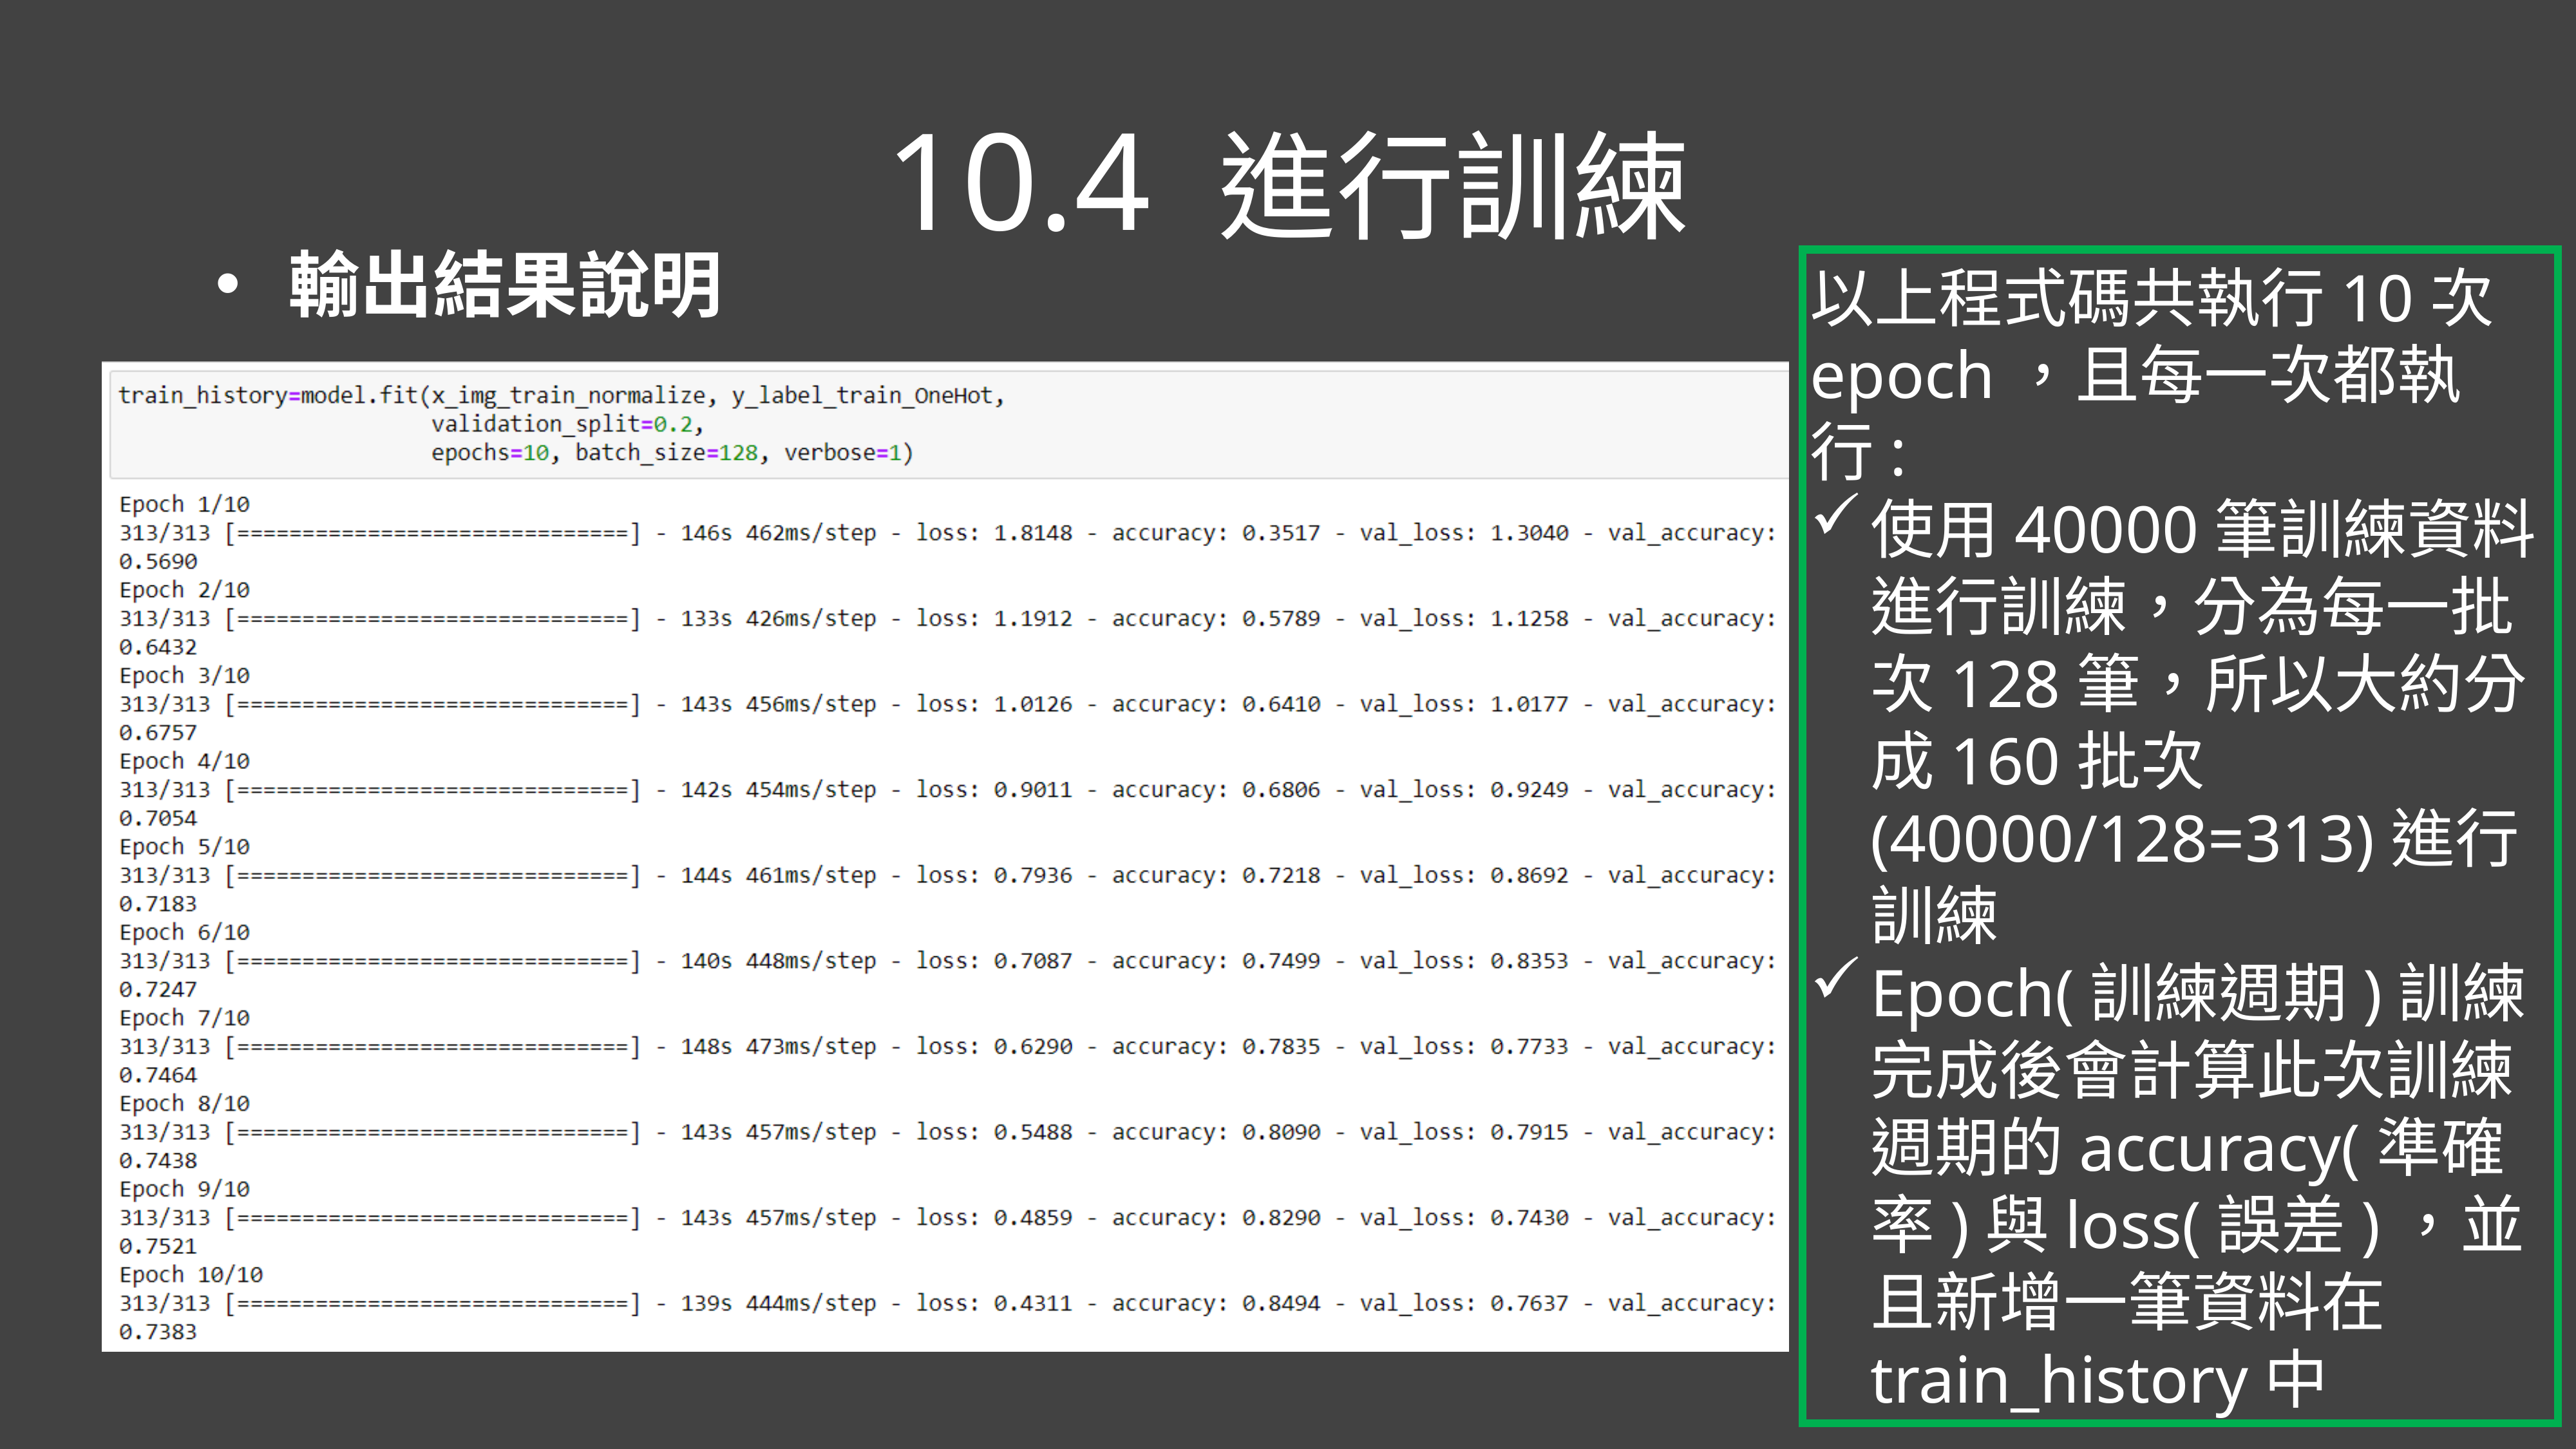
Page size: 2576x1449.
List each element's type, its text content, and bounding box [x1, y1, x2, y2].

text_box 輸出結果說明 [208, 231, 2159, 334]
title 10.4 進行訓練 [127, 4, 2449, 350]
text_box 以上程式碼共執行10次epoch，且每一次都執行: 使用40000筆訓練資料進行訓練，分為每一批次128筆，所以大約分成160批次(40000/128=313)進行訓練 Epoch(訓練週期)訓練完成後會計算此次訓練週期的accuracy(準確率)與loss(誤差)，並且新增一筆資料在train_history中 [1802, 249, 2558, 1423]
picture [101, 361, 1790, 1352]
